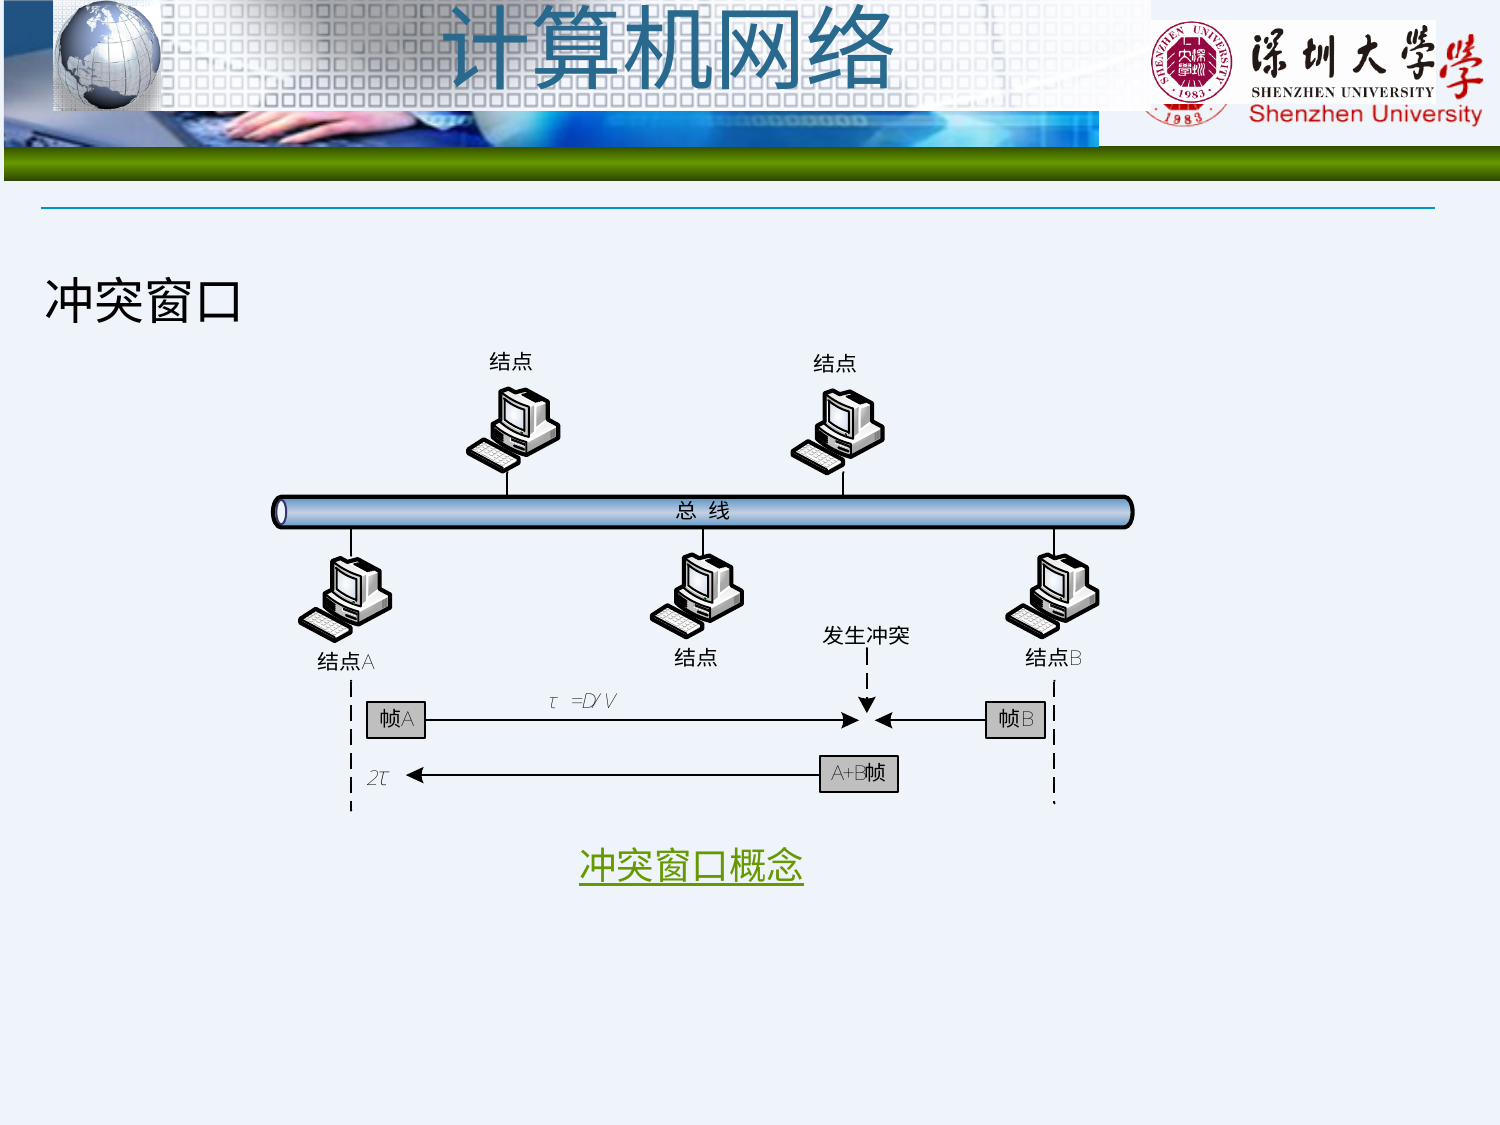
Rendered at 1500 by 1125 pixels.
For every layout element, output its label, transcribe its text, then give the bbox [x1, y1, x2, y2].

text_box 冲突窗口 [29, 231, 325, 337]
picture [3, 0, 1488, 147]
text_box 冲突窗口概念 [564, 834, 820, 904]
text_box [265, 337, 1141, 819]
